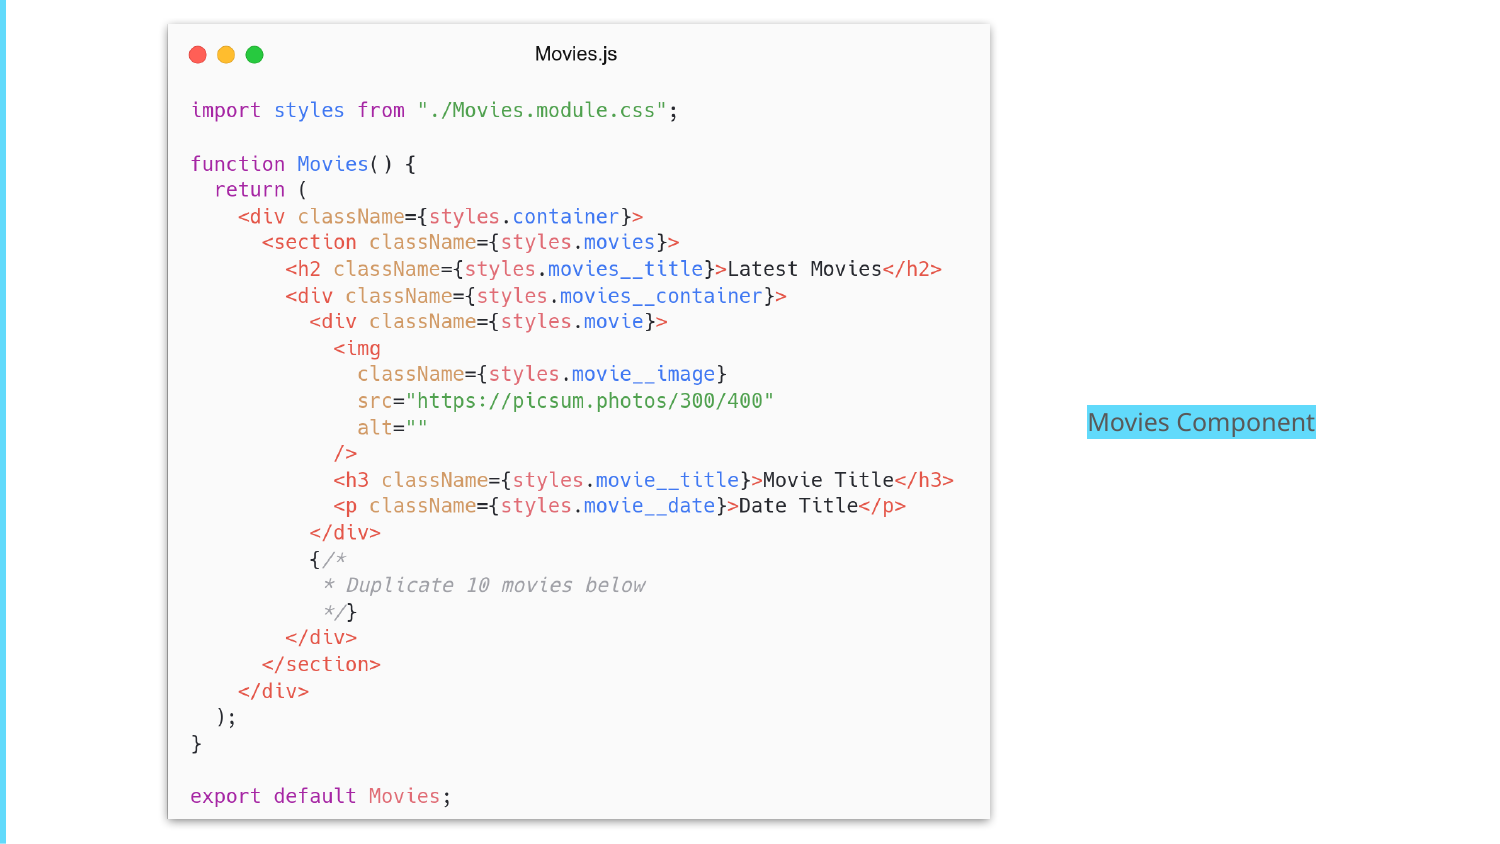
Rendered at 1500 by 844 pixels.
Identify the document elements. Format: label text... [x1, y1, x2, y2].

picture [167, 24, 990, 819]
text_box [0, 0, 6, 844]
text_box Movies Component [1070, 391, 1333, 452]
